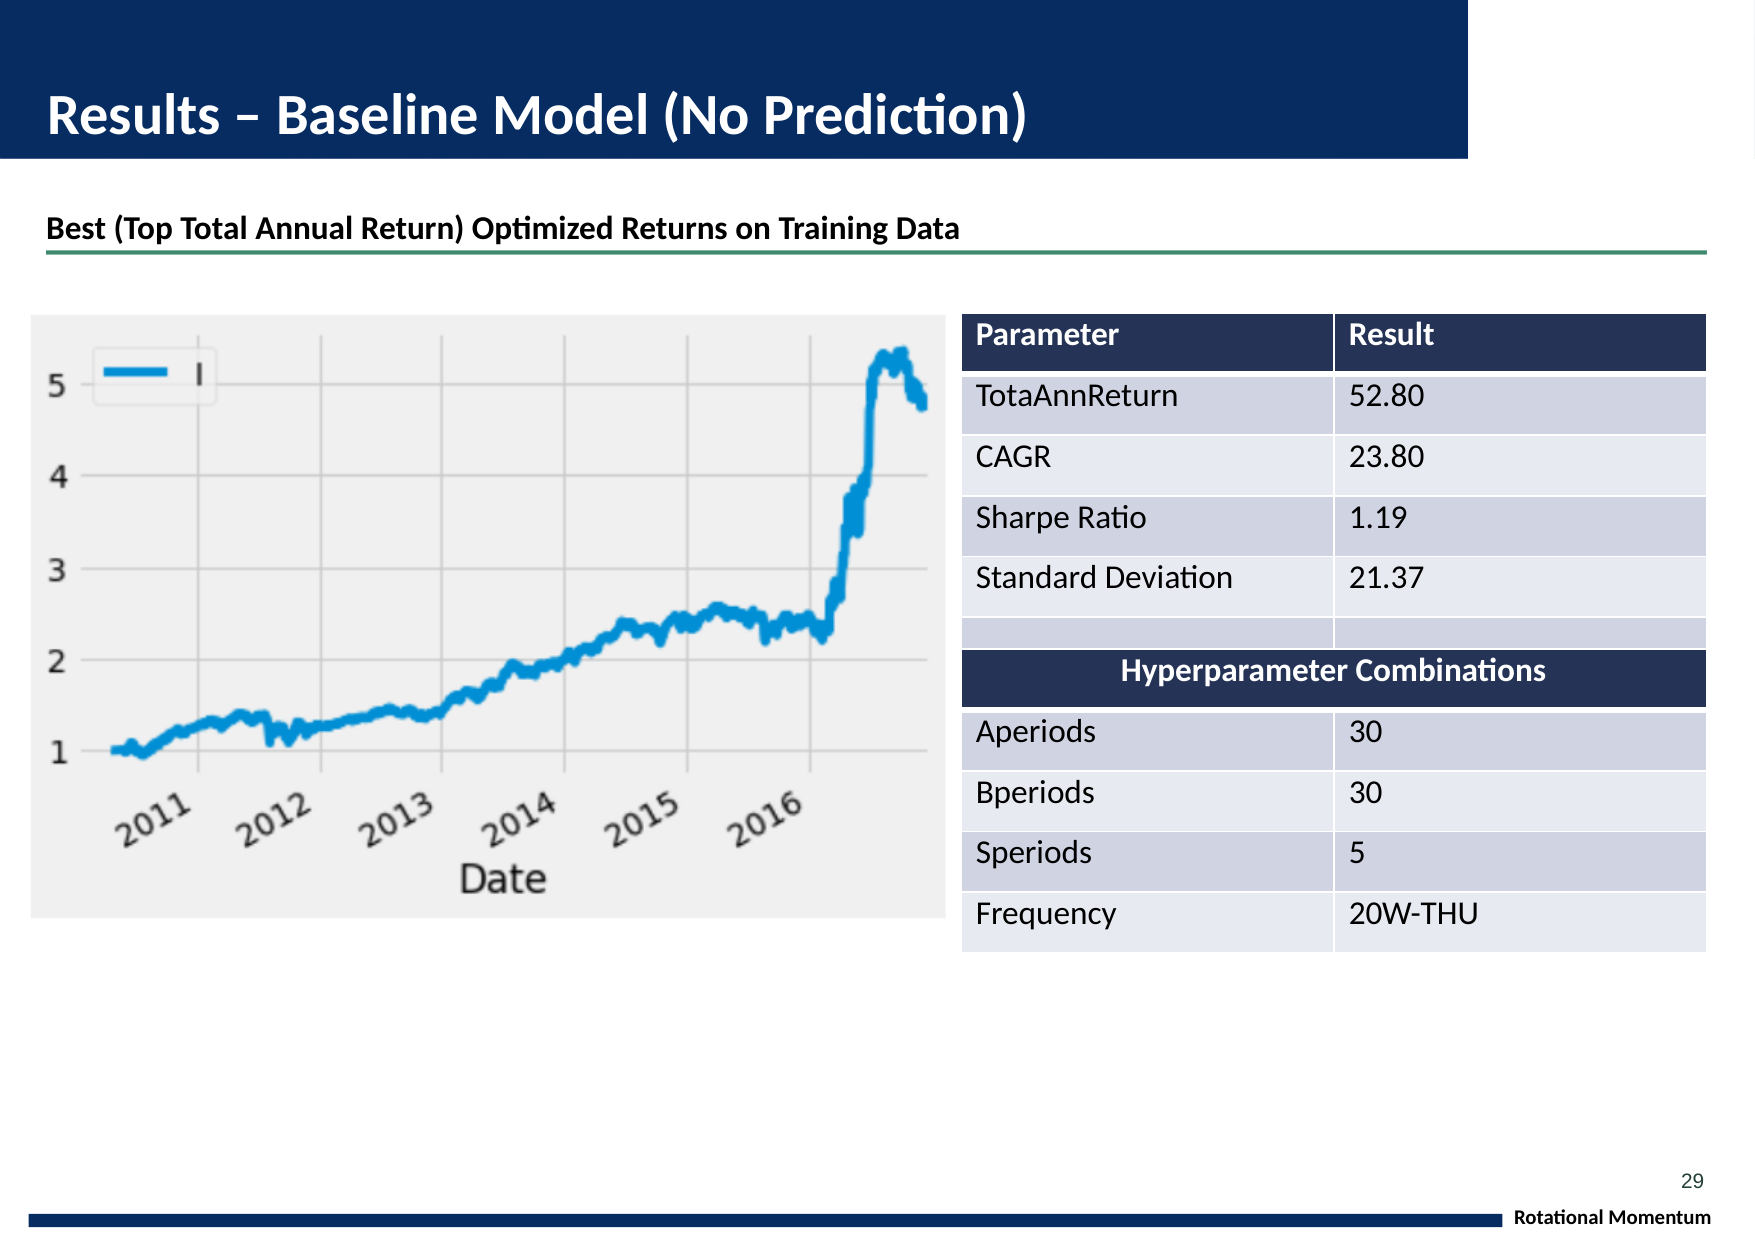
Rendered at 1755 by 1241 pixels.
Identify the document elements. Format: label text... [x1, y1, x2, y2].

picture [16, 300, 962, 929]
title Results – Baseline Model (No Prediction) [47, 75, 1471, 147]
table_cell Speriods [966, 832, 1333, 891]
table_cell 30 [1335, 772, 1706, 831]
table_header Parameter [966, 314, 1333, 371]
table_header Result [1335, 314, 1706, 371]
table_cell 20W-THU [1335, 893, 1706, 952]
table_cell 30 [1335, 713, 1706, 770]
table_cell 23.80 [1335, 436, 1706, 495]
table_cell 5 [1335, 832, 1706, 891]
table_cell 1.19 [1335, 497, 1706, 556]
slide_number 29 [1681, 1167, 1707, 1193]
table_cell [1335, 618, 1706, 648]
table_cell TotaAnnReturn [966, 377, 1333, 434]
table_cell 52.80 [1335, 377, 1706, 434]
table_cell Standard Deviation [966, 557, 1333, 616]
table_cell CAGR [966, 436, 1333, 495]
table_cell Aperiods [966, 713, 1333, 770]
table_cell Sharpe Ratio [966, 497, 1333, 556]
table_header Hyperparameter Combinations [966, 650, 1706, 707]
table_cell [966, 618, 1333, 648]
table_cell 21.37 [1335, 557, 1706, 616]
table_cell Bperiods [966, 772, 1333, 831]
table_cell Frequency [962, 893, 1333, 952]
text_box Best (Top Total Annual Return) Optimized Returns on Training Data [46, 202, 1707, 251]
